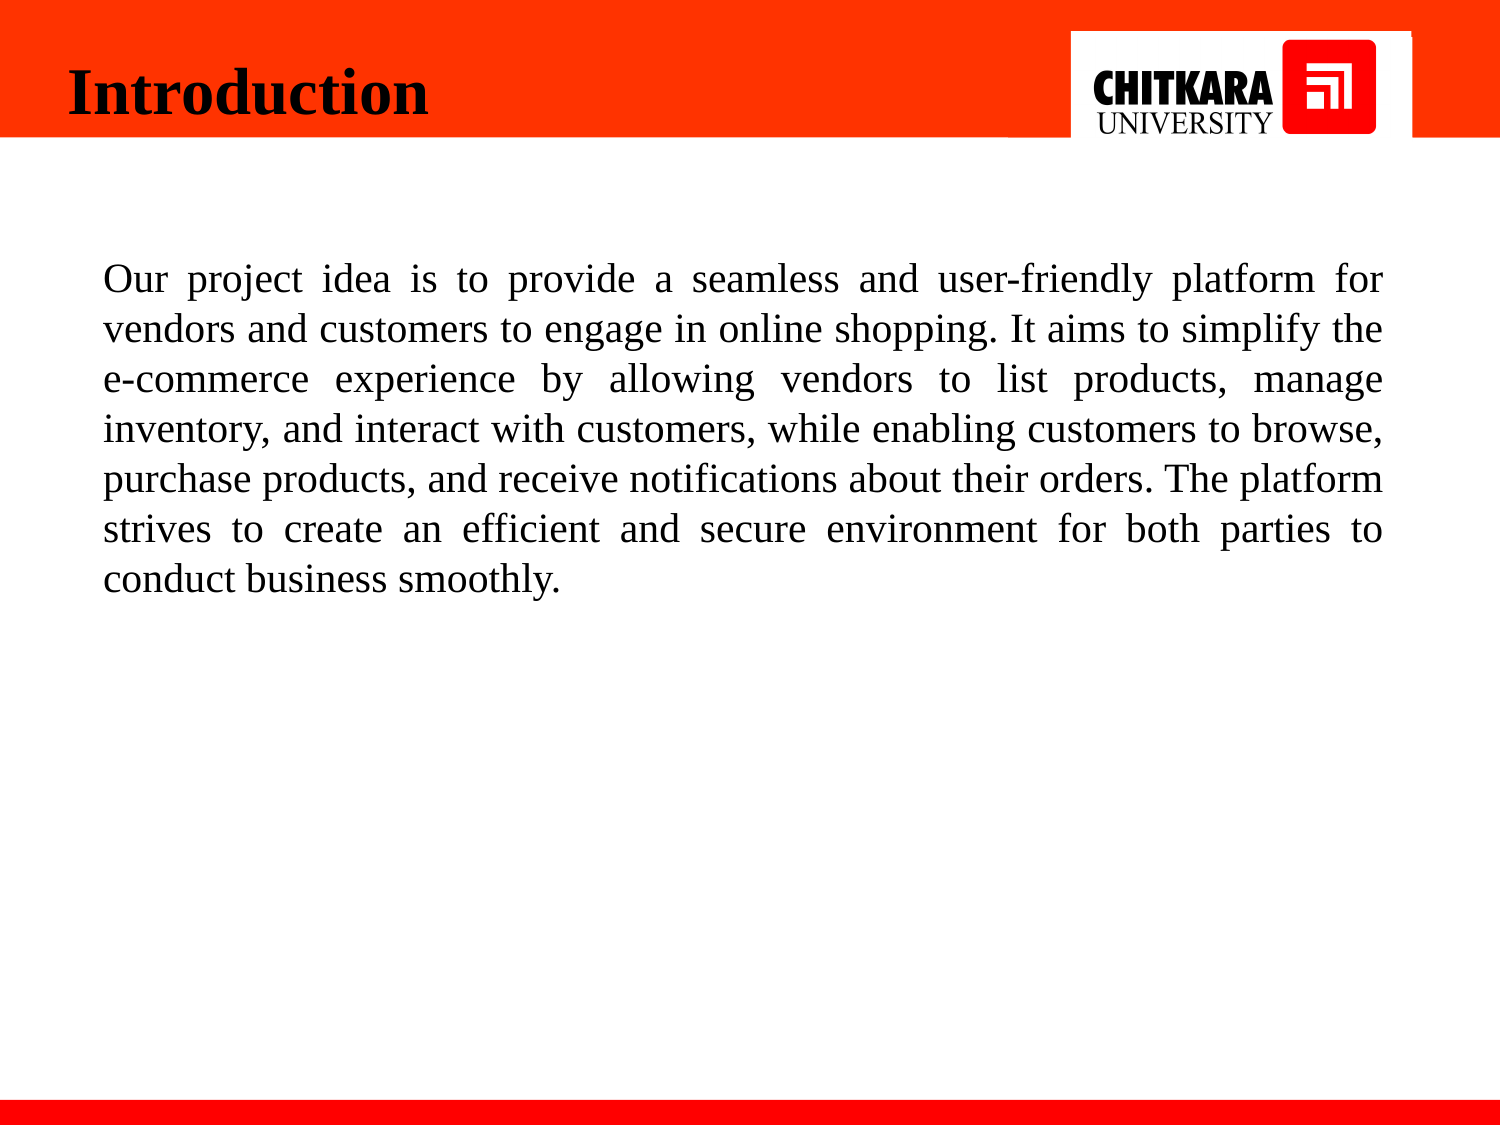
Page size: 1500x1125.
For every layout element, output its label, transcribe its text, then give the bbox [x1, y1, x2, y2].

picture [1074, 37, 1391, 138]
text_box Our project idea is to provide a seamless and user-friendly platform for vendors and customers to engage in online shopping. It aims to simplify the e-commerce experience by allowing vendors to list products, manage inventory, and interact with customers, while enabling customers to browse, purchase products, and receive notifications about their orders. The platform strives to create an efficient and secure environment for both parties to conduct business smoothly. [88, 243, 1400, 609]
text_box Introduction [53, 40, 939, 135]
